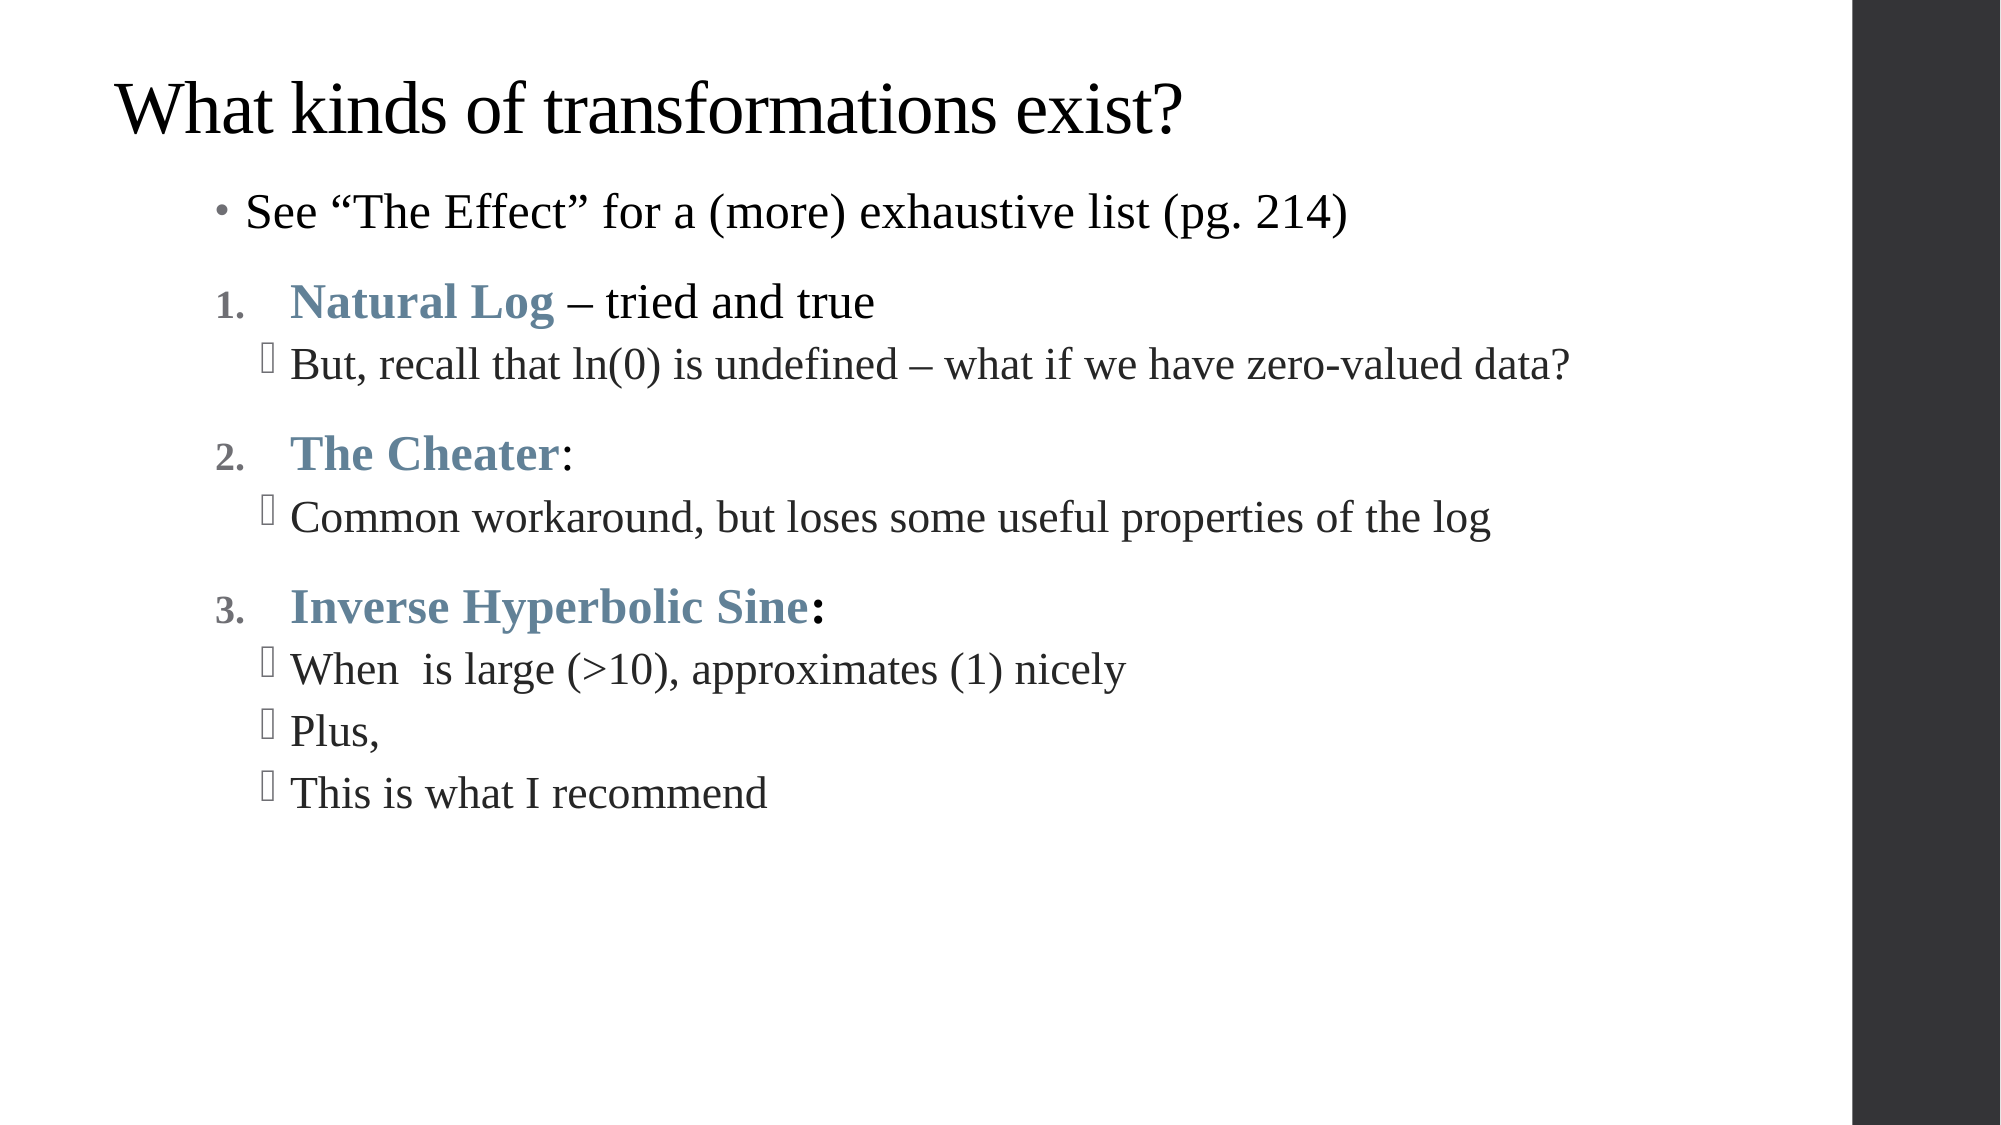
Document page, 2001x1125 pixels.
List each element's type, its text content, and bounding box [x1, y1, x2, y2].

title What kinds of transformations exist? [99, 55, 1813, 158]
